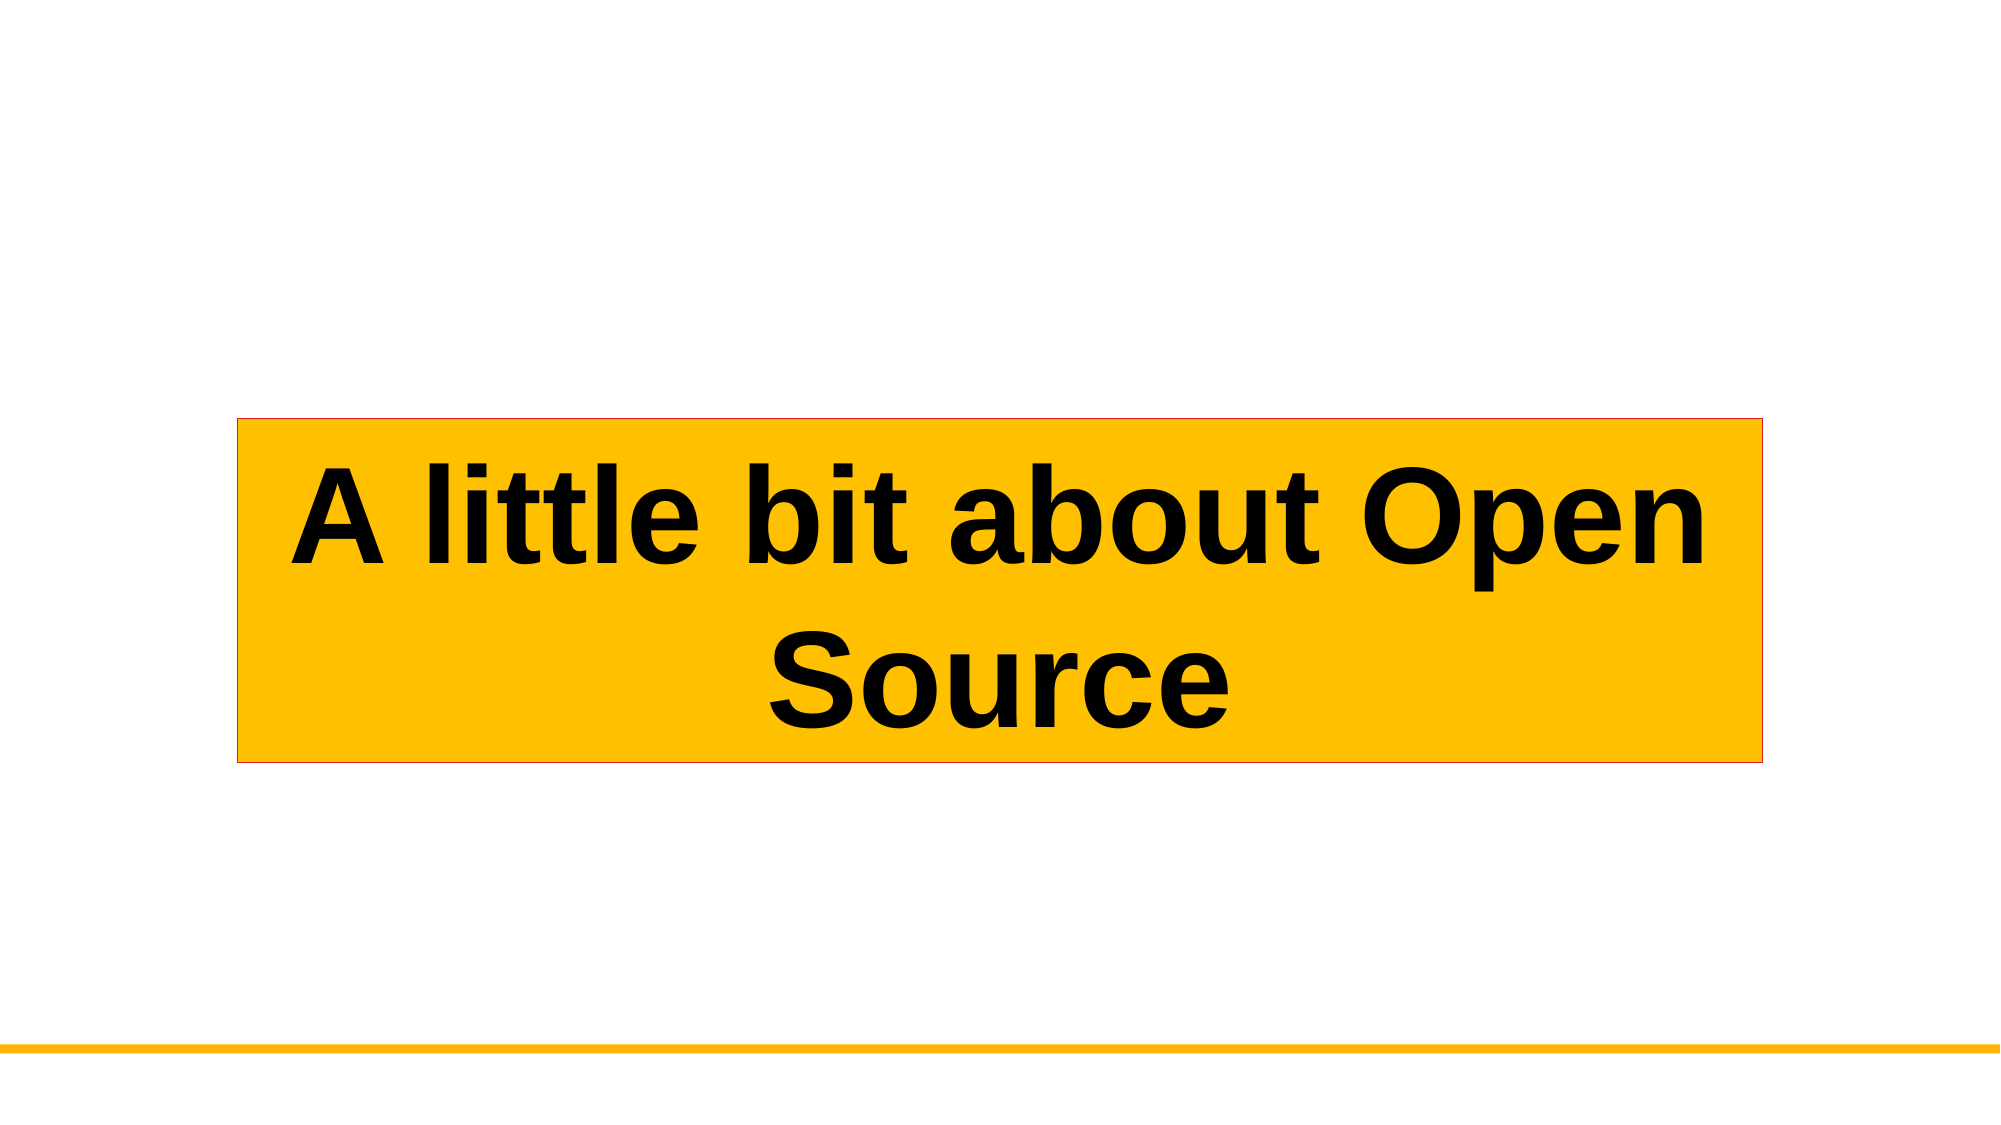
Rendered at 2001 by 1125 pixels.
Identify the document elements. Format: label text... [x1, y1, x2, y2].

text_box A little bit about Open Source [237, 418, 1763, 763]
